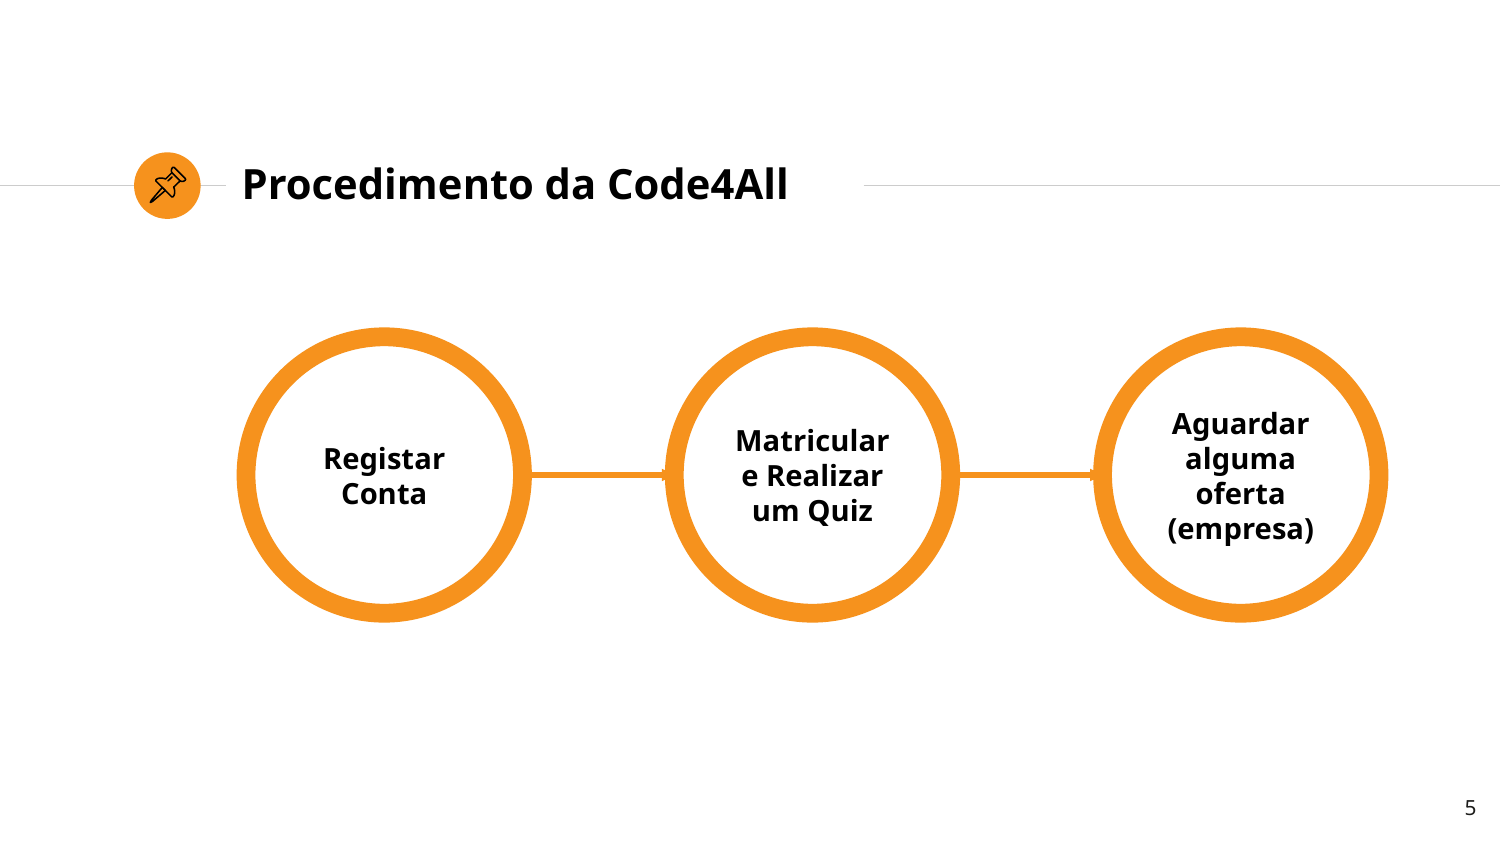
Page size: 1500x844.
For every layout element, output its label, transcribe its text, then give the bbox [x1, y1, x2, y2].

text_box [150, 166, 186, 203]
slide_number 5 [1401, 779, 1492, 844]
text_box Matricular e Realizar um Quiz [674, 336, 951, 614]
text_box Aguardar alguma oferta (empresa) [1102, 336, 1379, 614]
text_box Registar Conta [246, 336, 523, 614]
title Procedimento da Code4All [226, 146, 863, 219]
